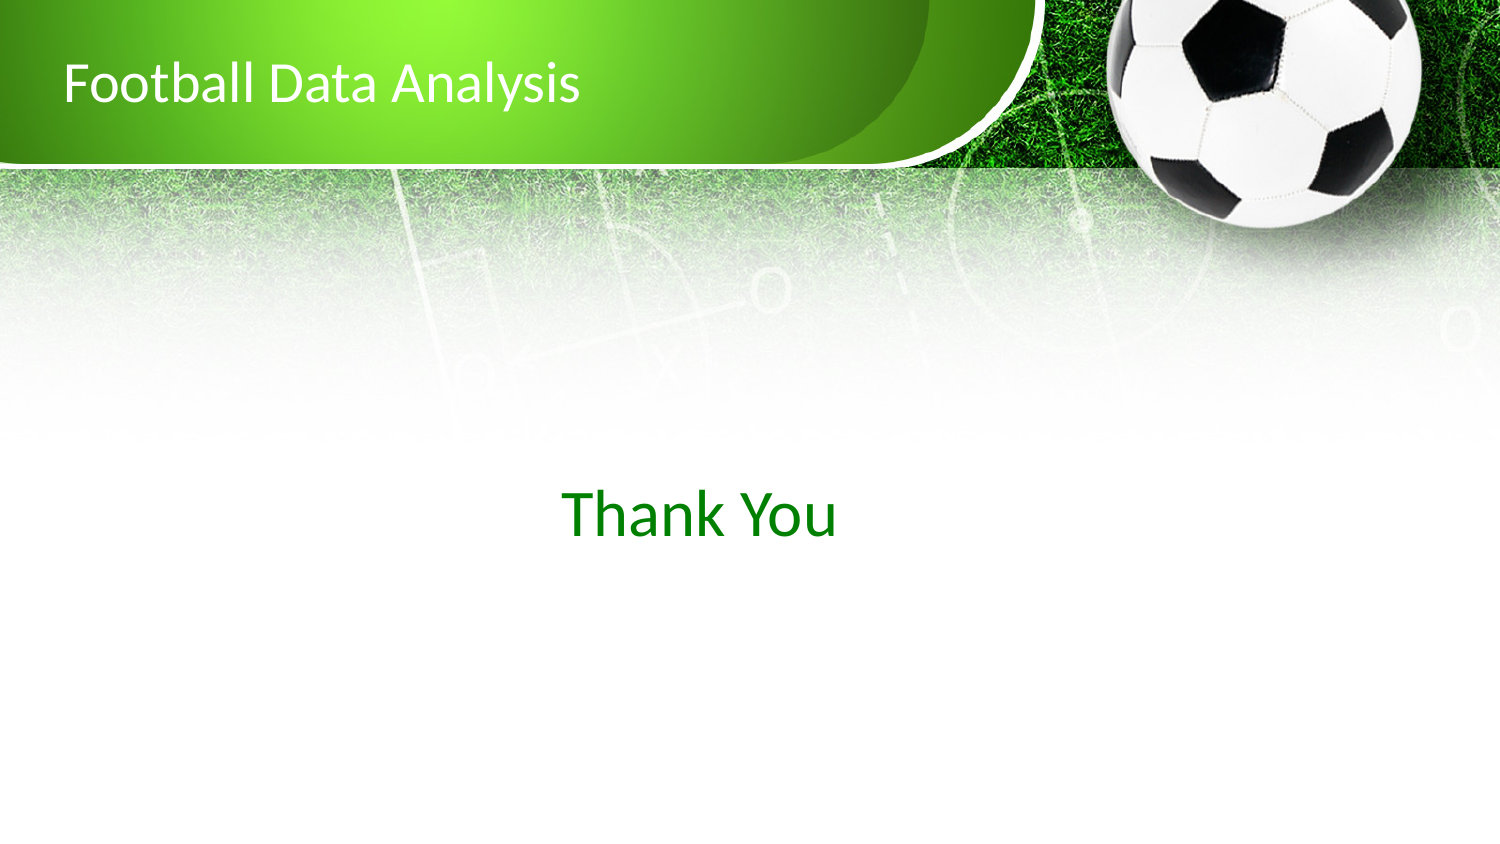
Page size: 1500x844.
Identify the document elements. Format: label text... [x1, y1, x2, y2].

text_box Football Data Analysis [48, 36, 1101, 122]
picture [0, 0, 1500, 844]
text_box Thank You [48, 469, 1352, 550]
